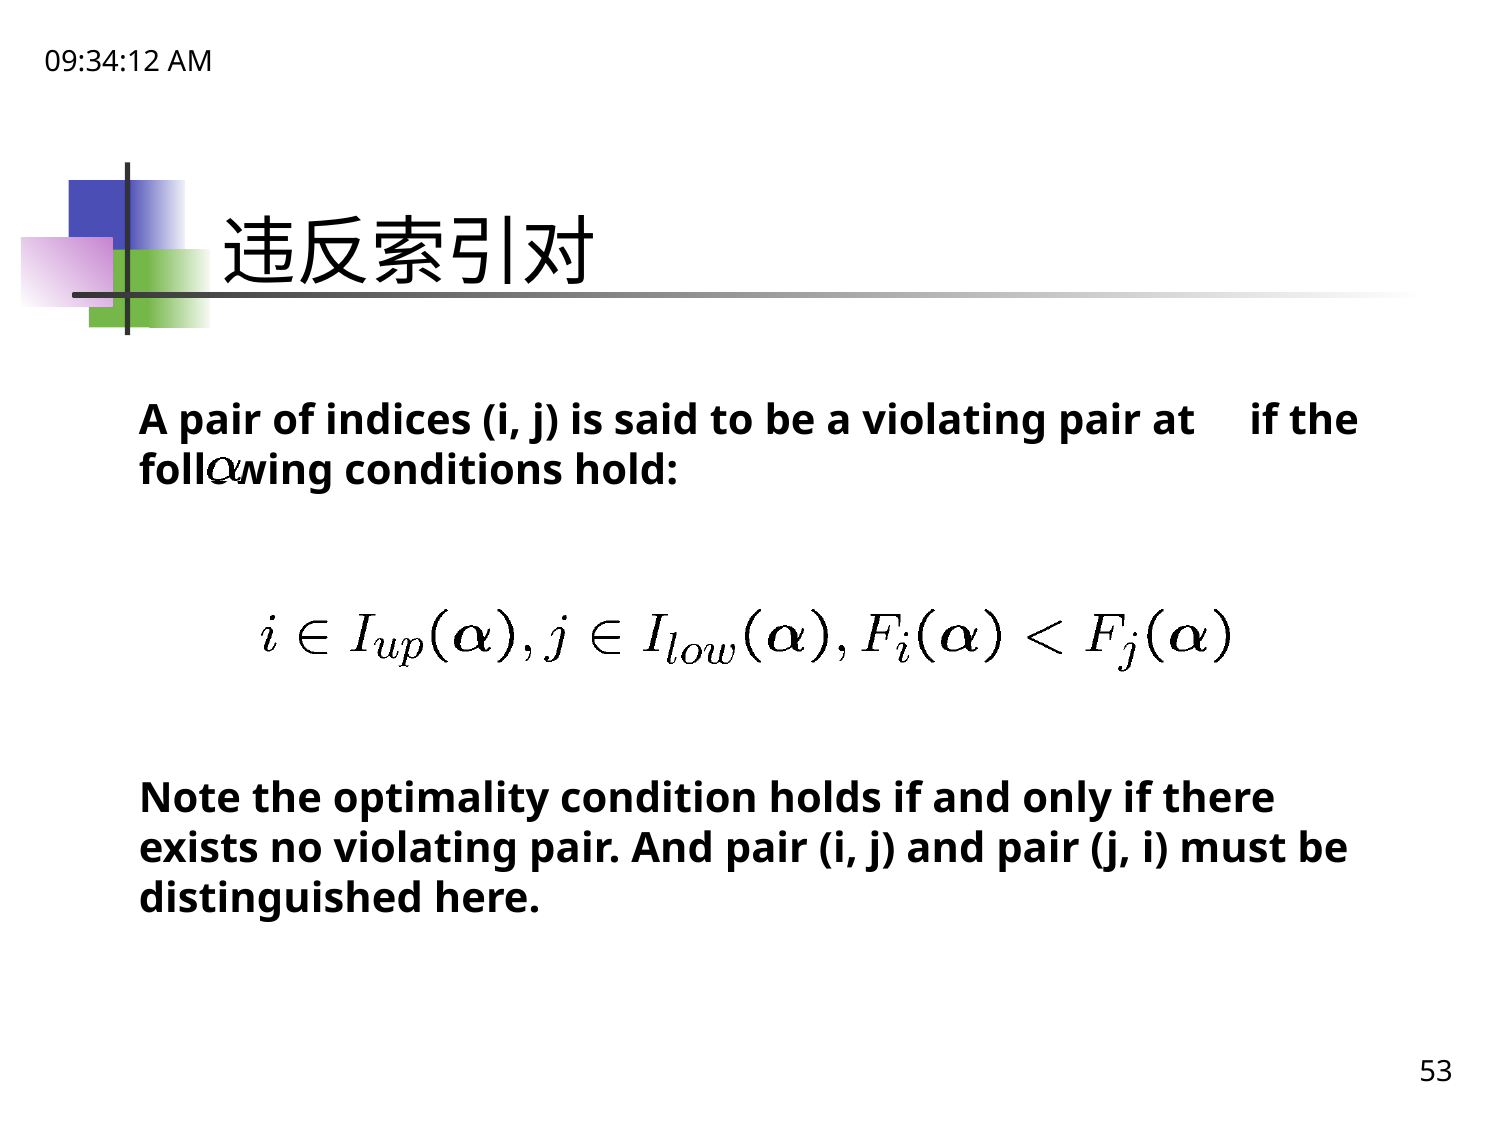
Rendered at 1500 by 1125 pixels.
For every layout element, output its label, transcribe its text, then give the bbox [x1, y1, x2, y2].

text_box Note the optimality condition holds if and only if there exists no violating pair. And pair (i, j) and pair (j, i) must be distinguished here. [123, 763, 1400, 929]
picture [206, 455, 242, 481]
picture [258, 609, 1230, 673]
text_box A pair of indices (i, j) is said to be a violating pair at if the following conditions hold: [123, 385, 1376, 501]
text_box 违反索引对 [206, 196, 1282, 302]
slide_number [29, 15, 342, 90]
slide_number 53 [1155, 1024, 1468, 1100]
